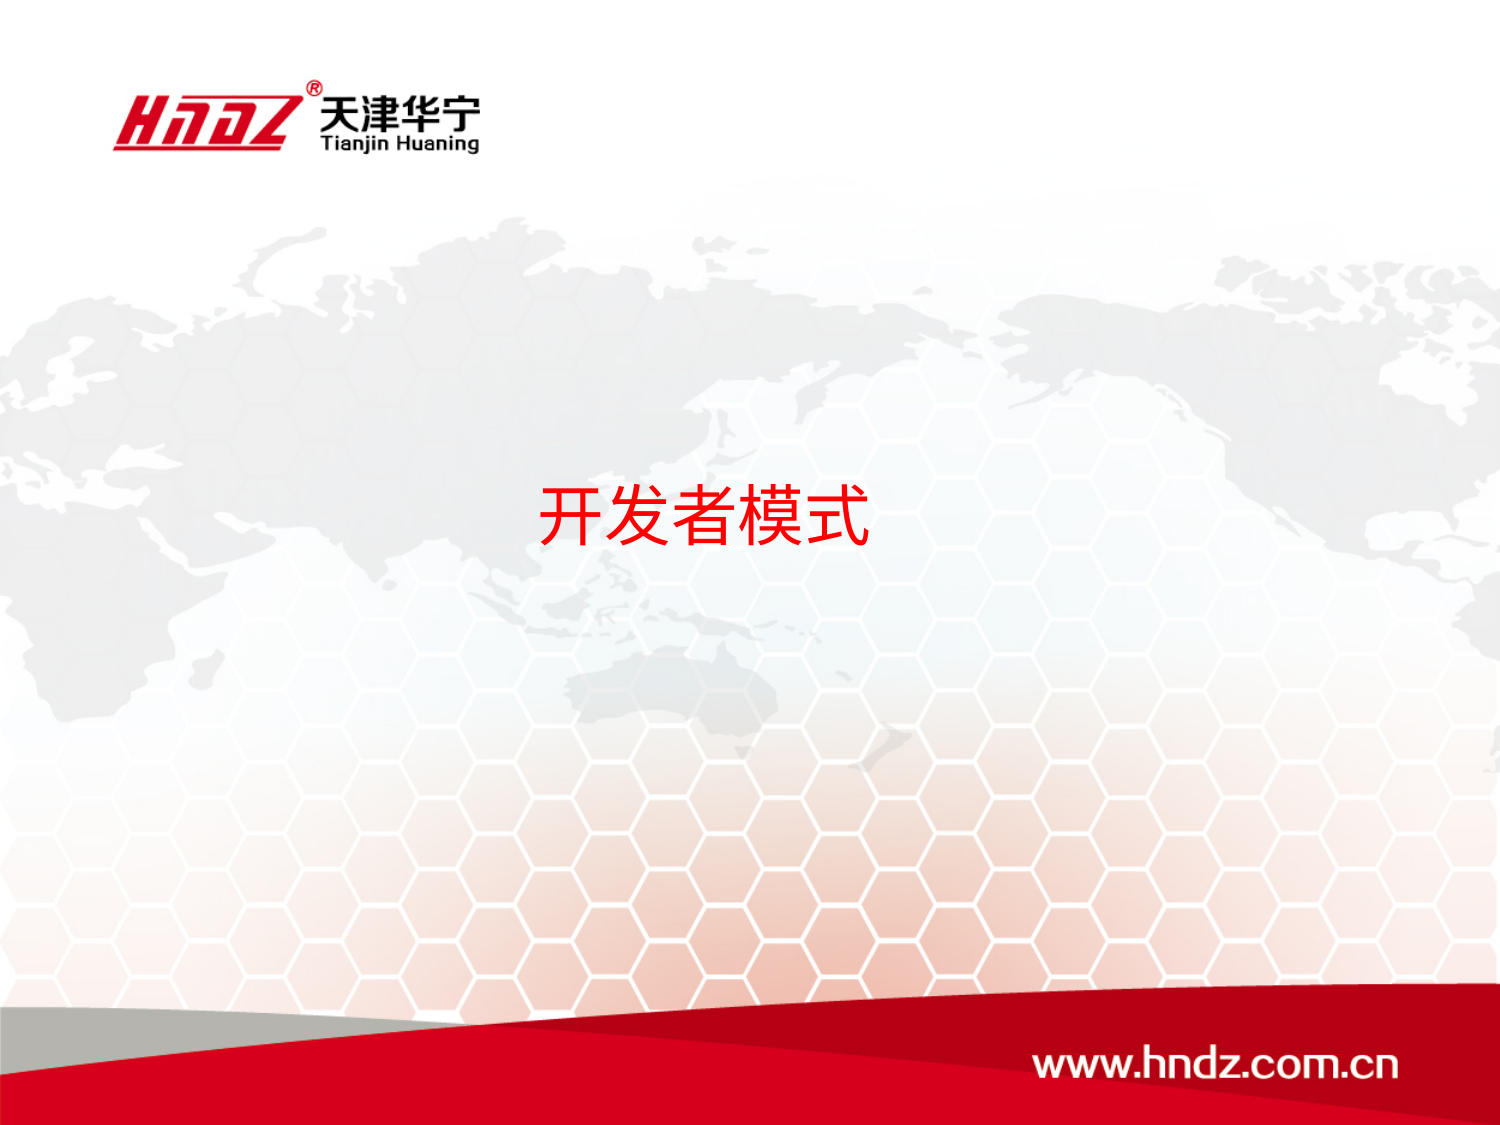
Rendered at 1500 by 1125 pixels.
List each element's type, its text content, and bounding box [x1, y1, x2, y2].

picture [0, 0, 1500, 1125]
text_box 开发者模式 [522, 466, 977, 562]
